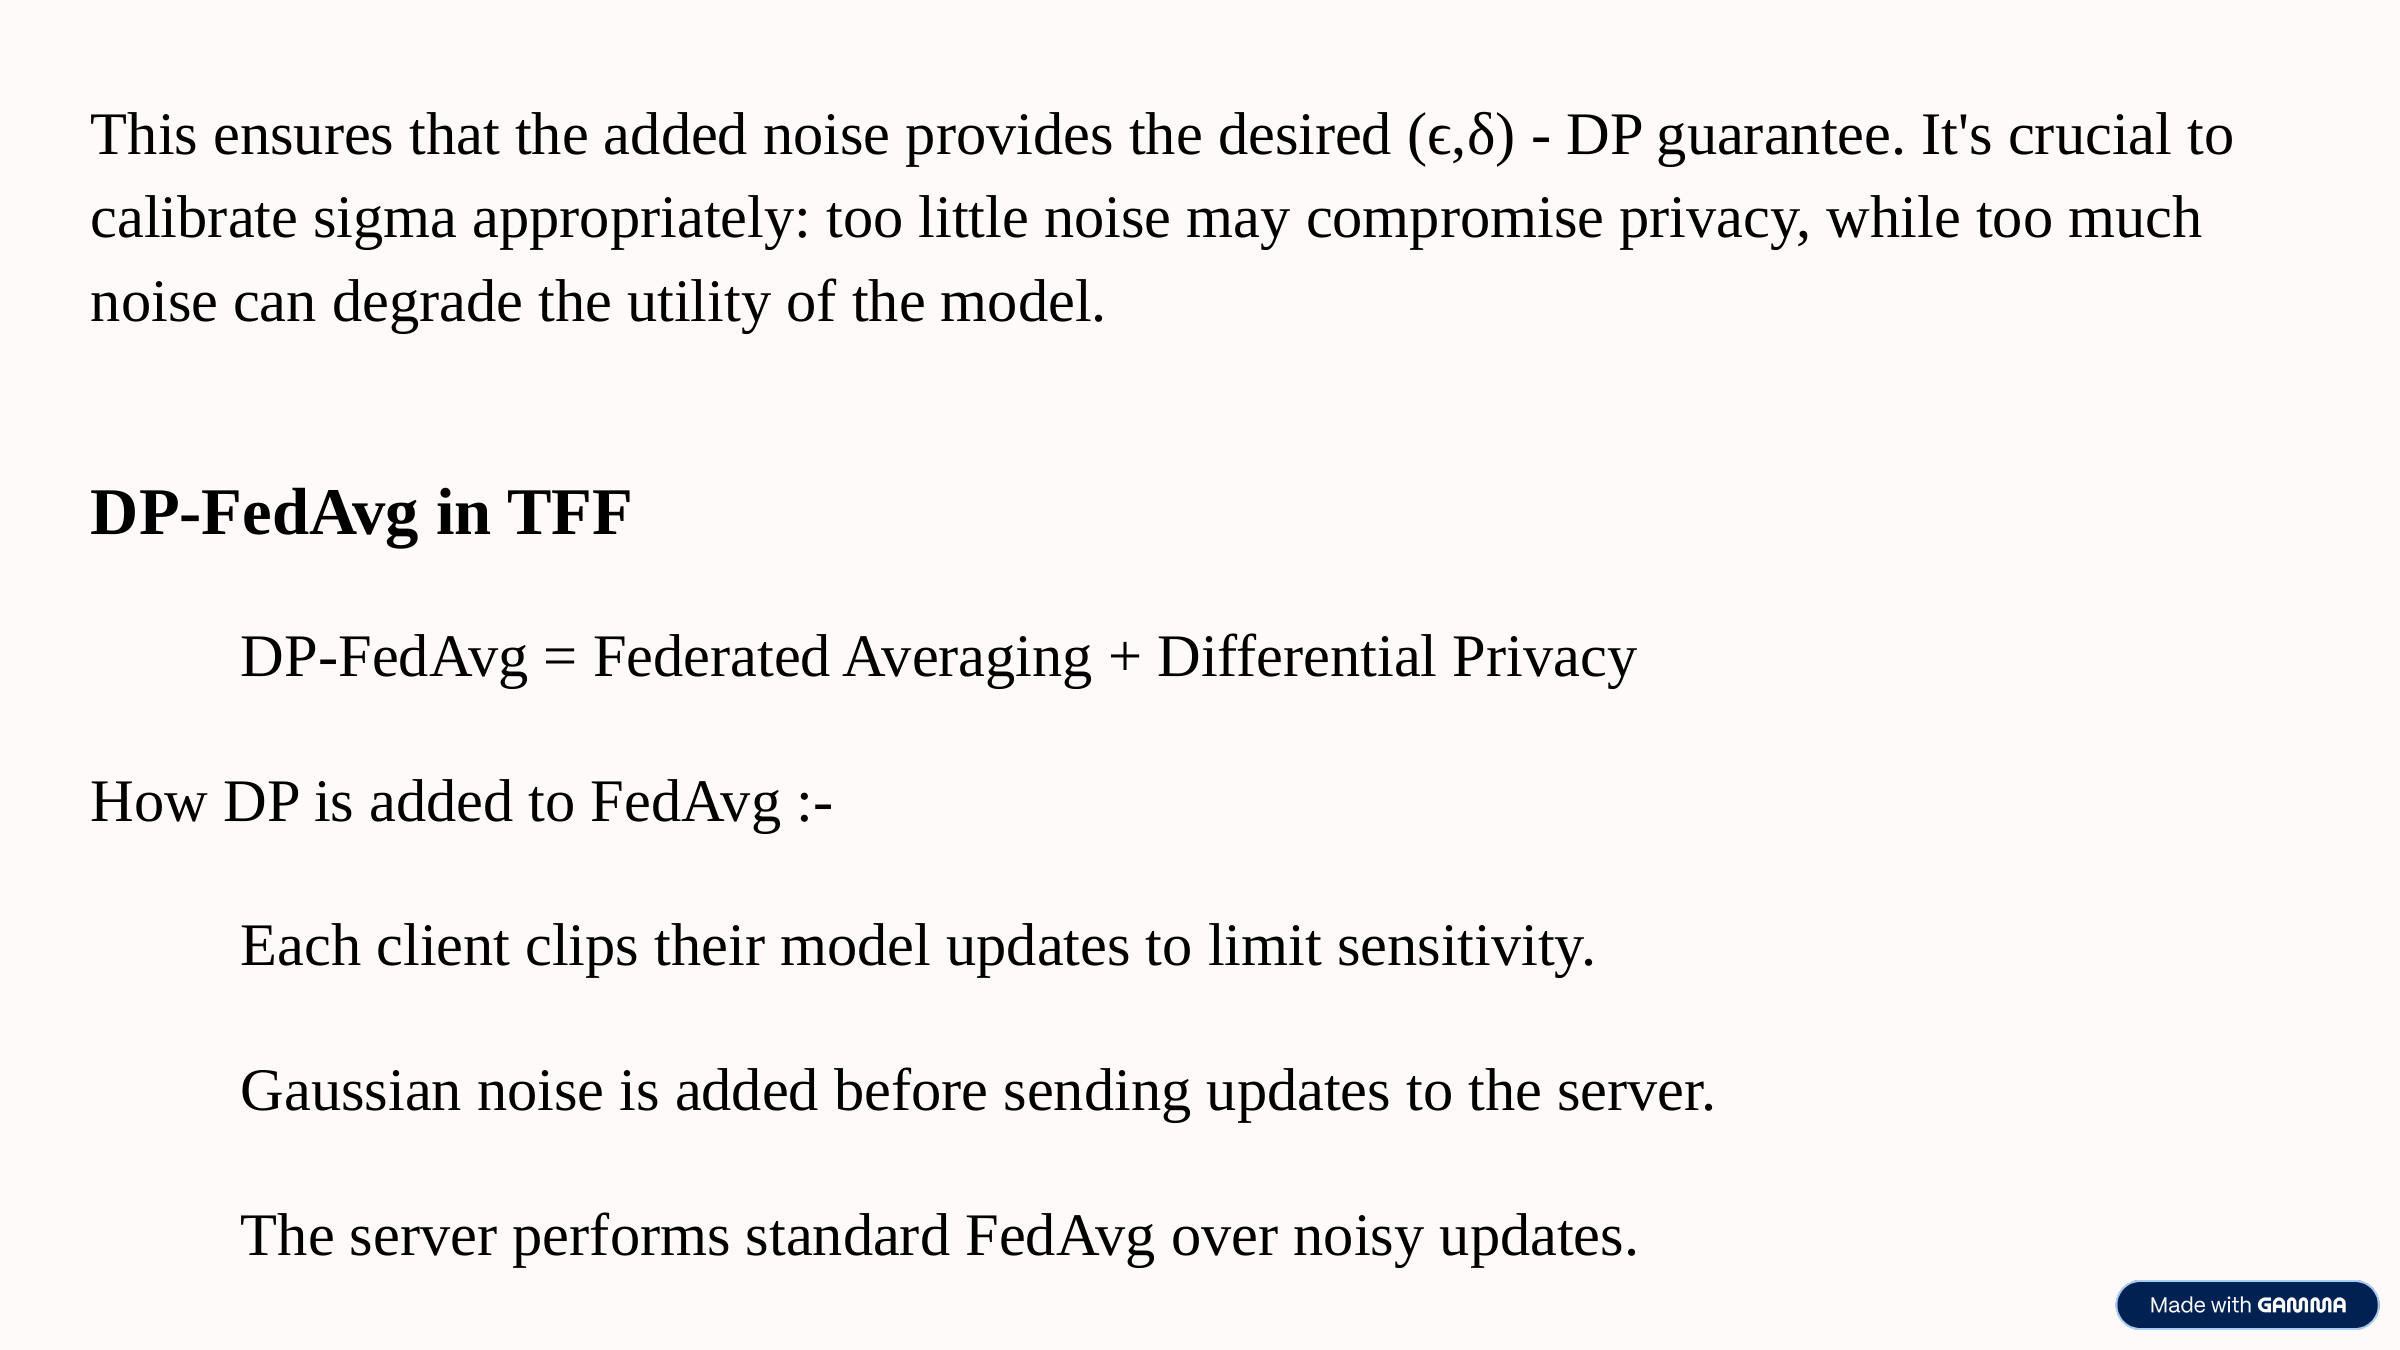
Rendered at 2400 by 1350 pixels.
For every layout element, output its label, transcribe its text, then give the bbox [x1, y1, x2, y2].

text_box This ensures that the added noise provides the desired (ϵ,δ) - DP guarantee. It's crucial to calibrate sigma appropriately: too little noise may compromise privacy, while too much noise can degrade the utility of the model. DP-FedAvg in TFF DP-FedAvg = Federated Averaging + Differential Privacy How DP is added to FedAvg :- Each client clips their model updates to limit sensitivity. Gaussian noise is added before sending updates to the server. The server performs standard FedAvg over noisy updates. [75, 68, 2325, 1350]
picture [2325, 1271, 2389, 1339]
